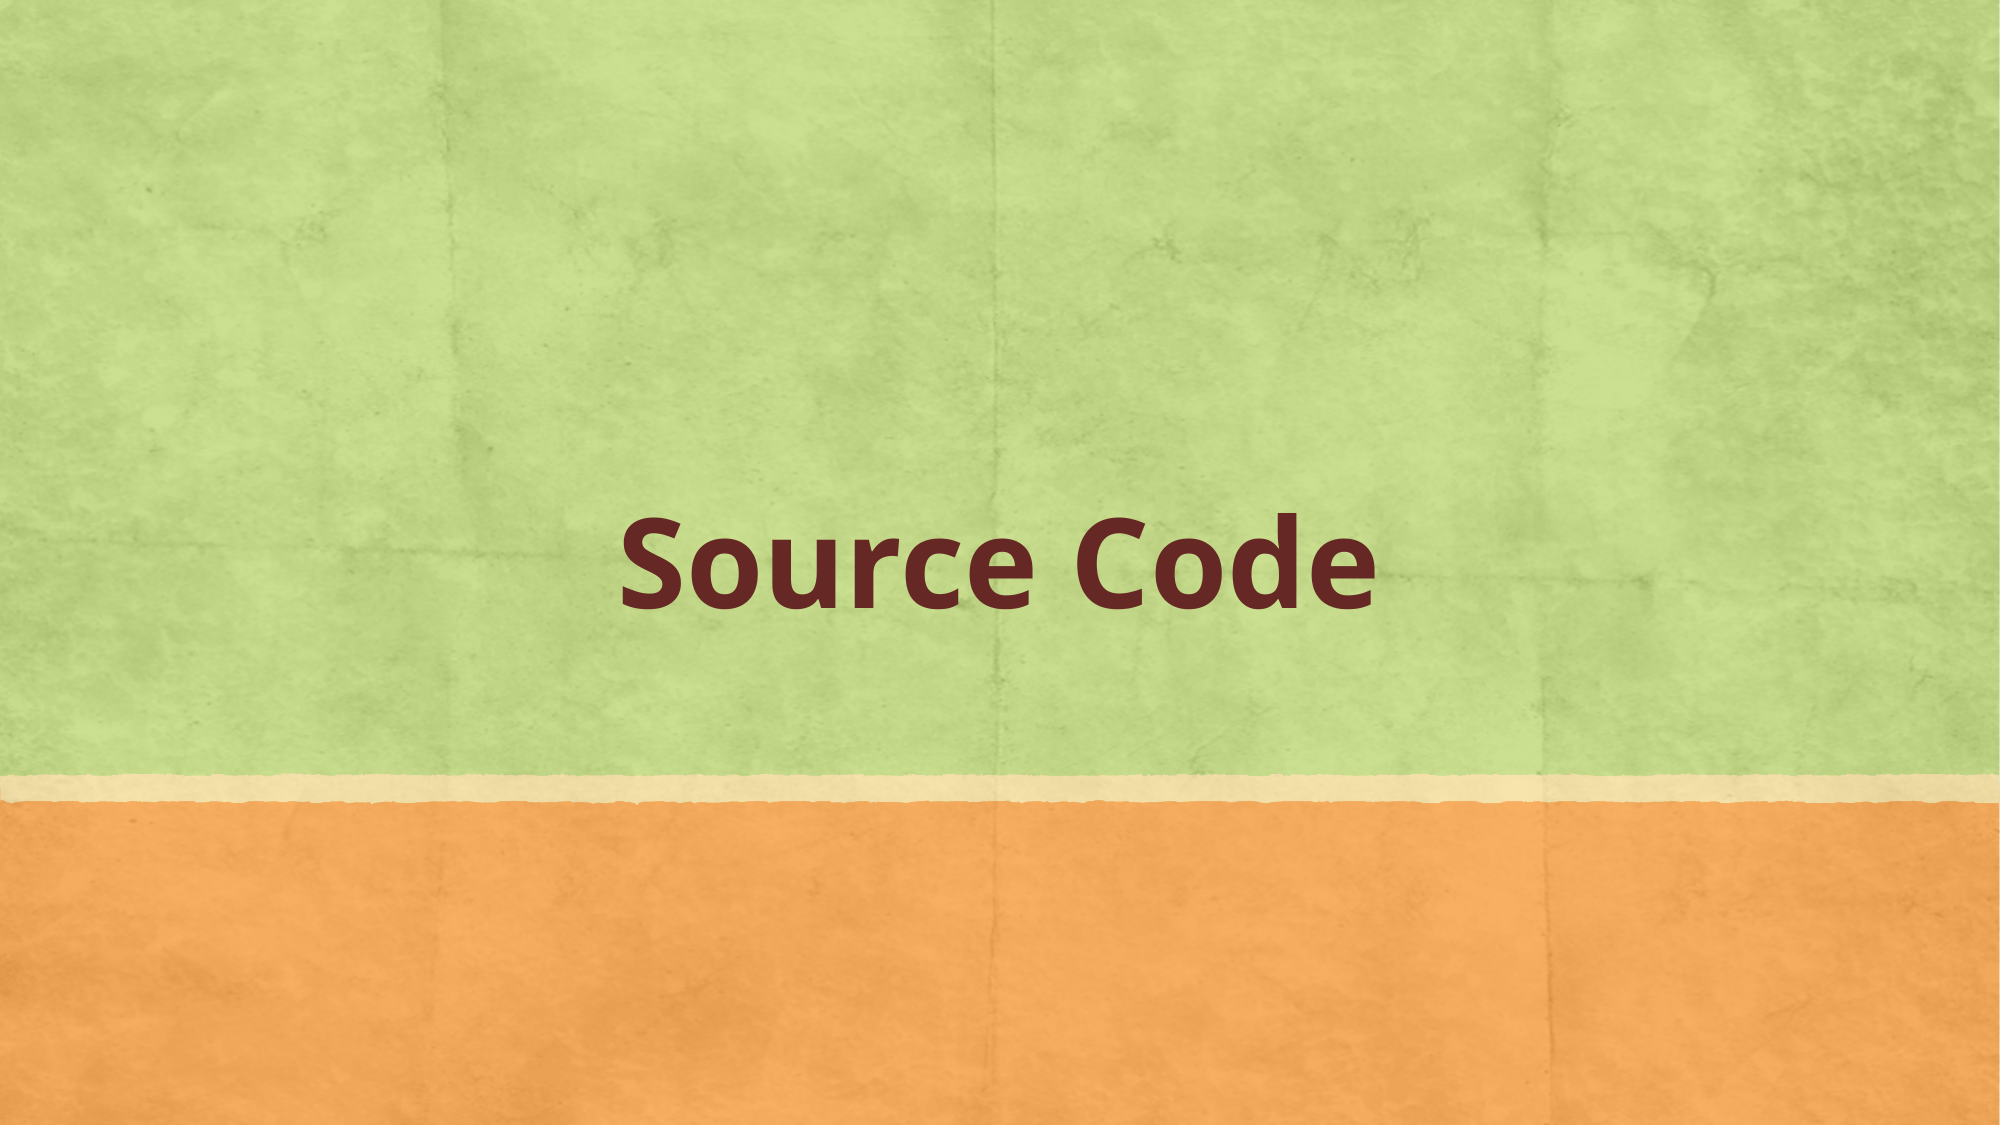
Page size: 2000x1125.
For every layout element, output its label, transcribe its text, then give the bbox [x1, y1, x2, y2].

title Source Code [199, 484, 1800, 641]
